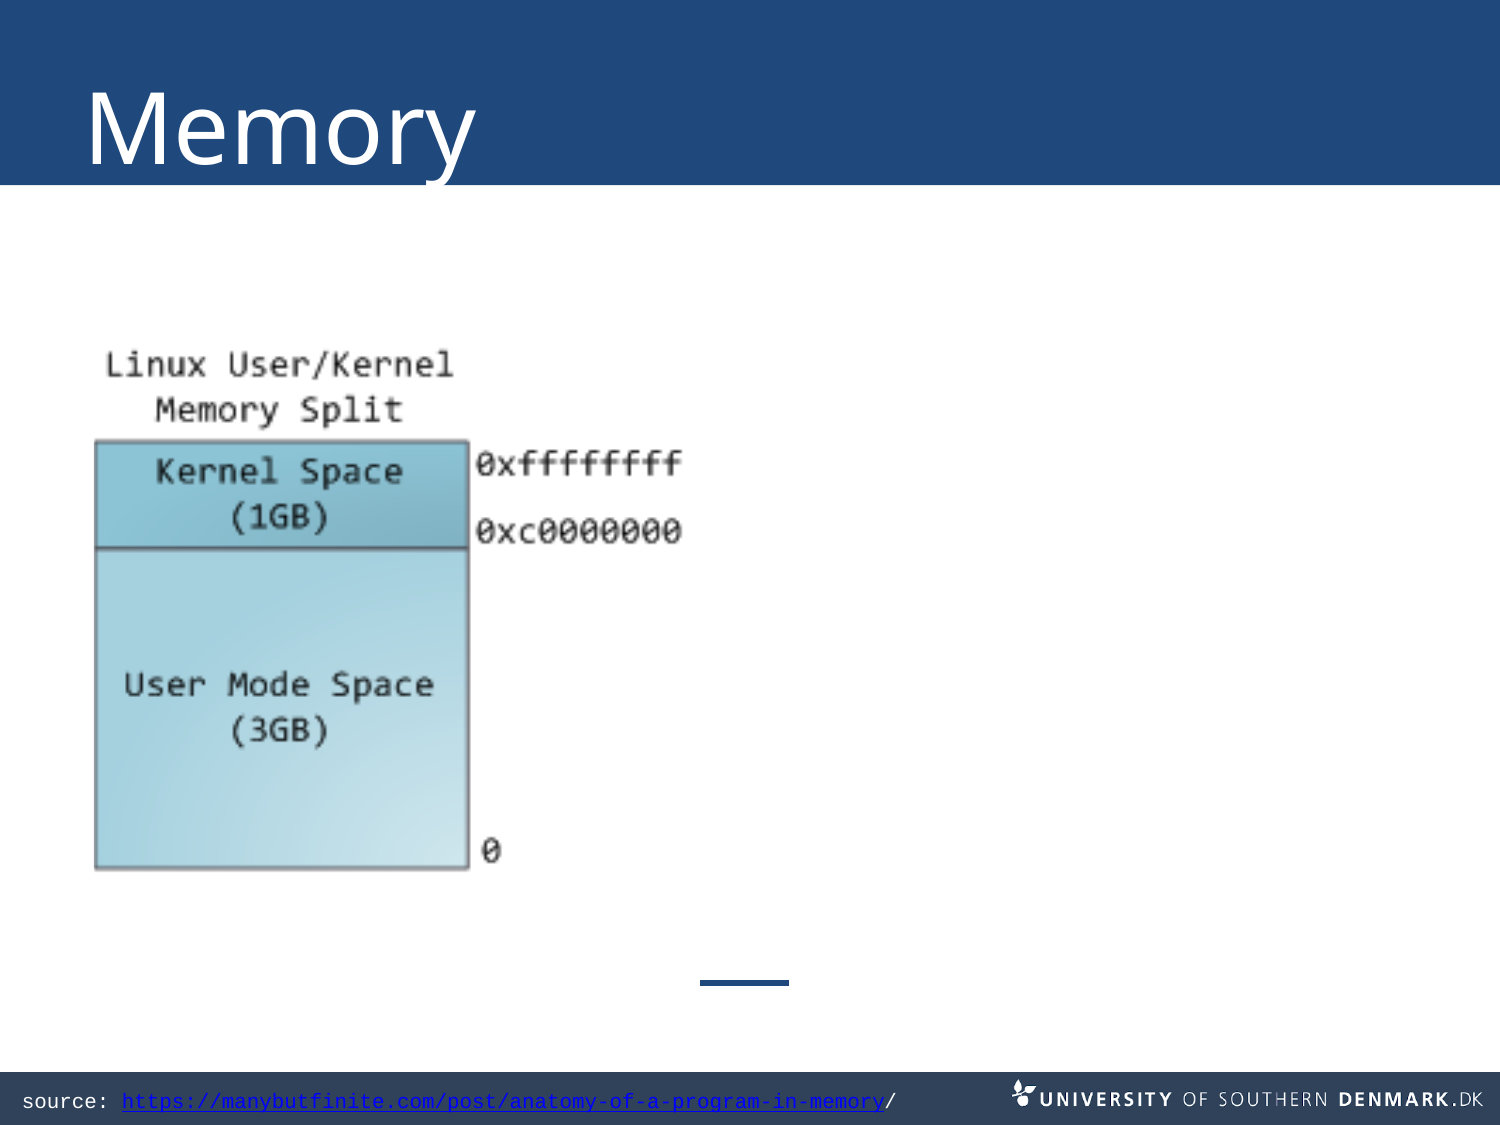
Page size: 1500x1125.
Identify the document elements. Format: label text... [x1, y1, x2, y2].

picture [0, 1072, 1500, 1125]
text_box source: https://manybutfinite.com/post/anatomy-of-a-program-in-memory/ [6, 1076, 991, 1125]
title Memory [68, 63, 1465, 186]
picture [93, 338, 735, 875]
